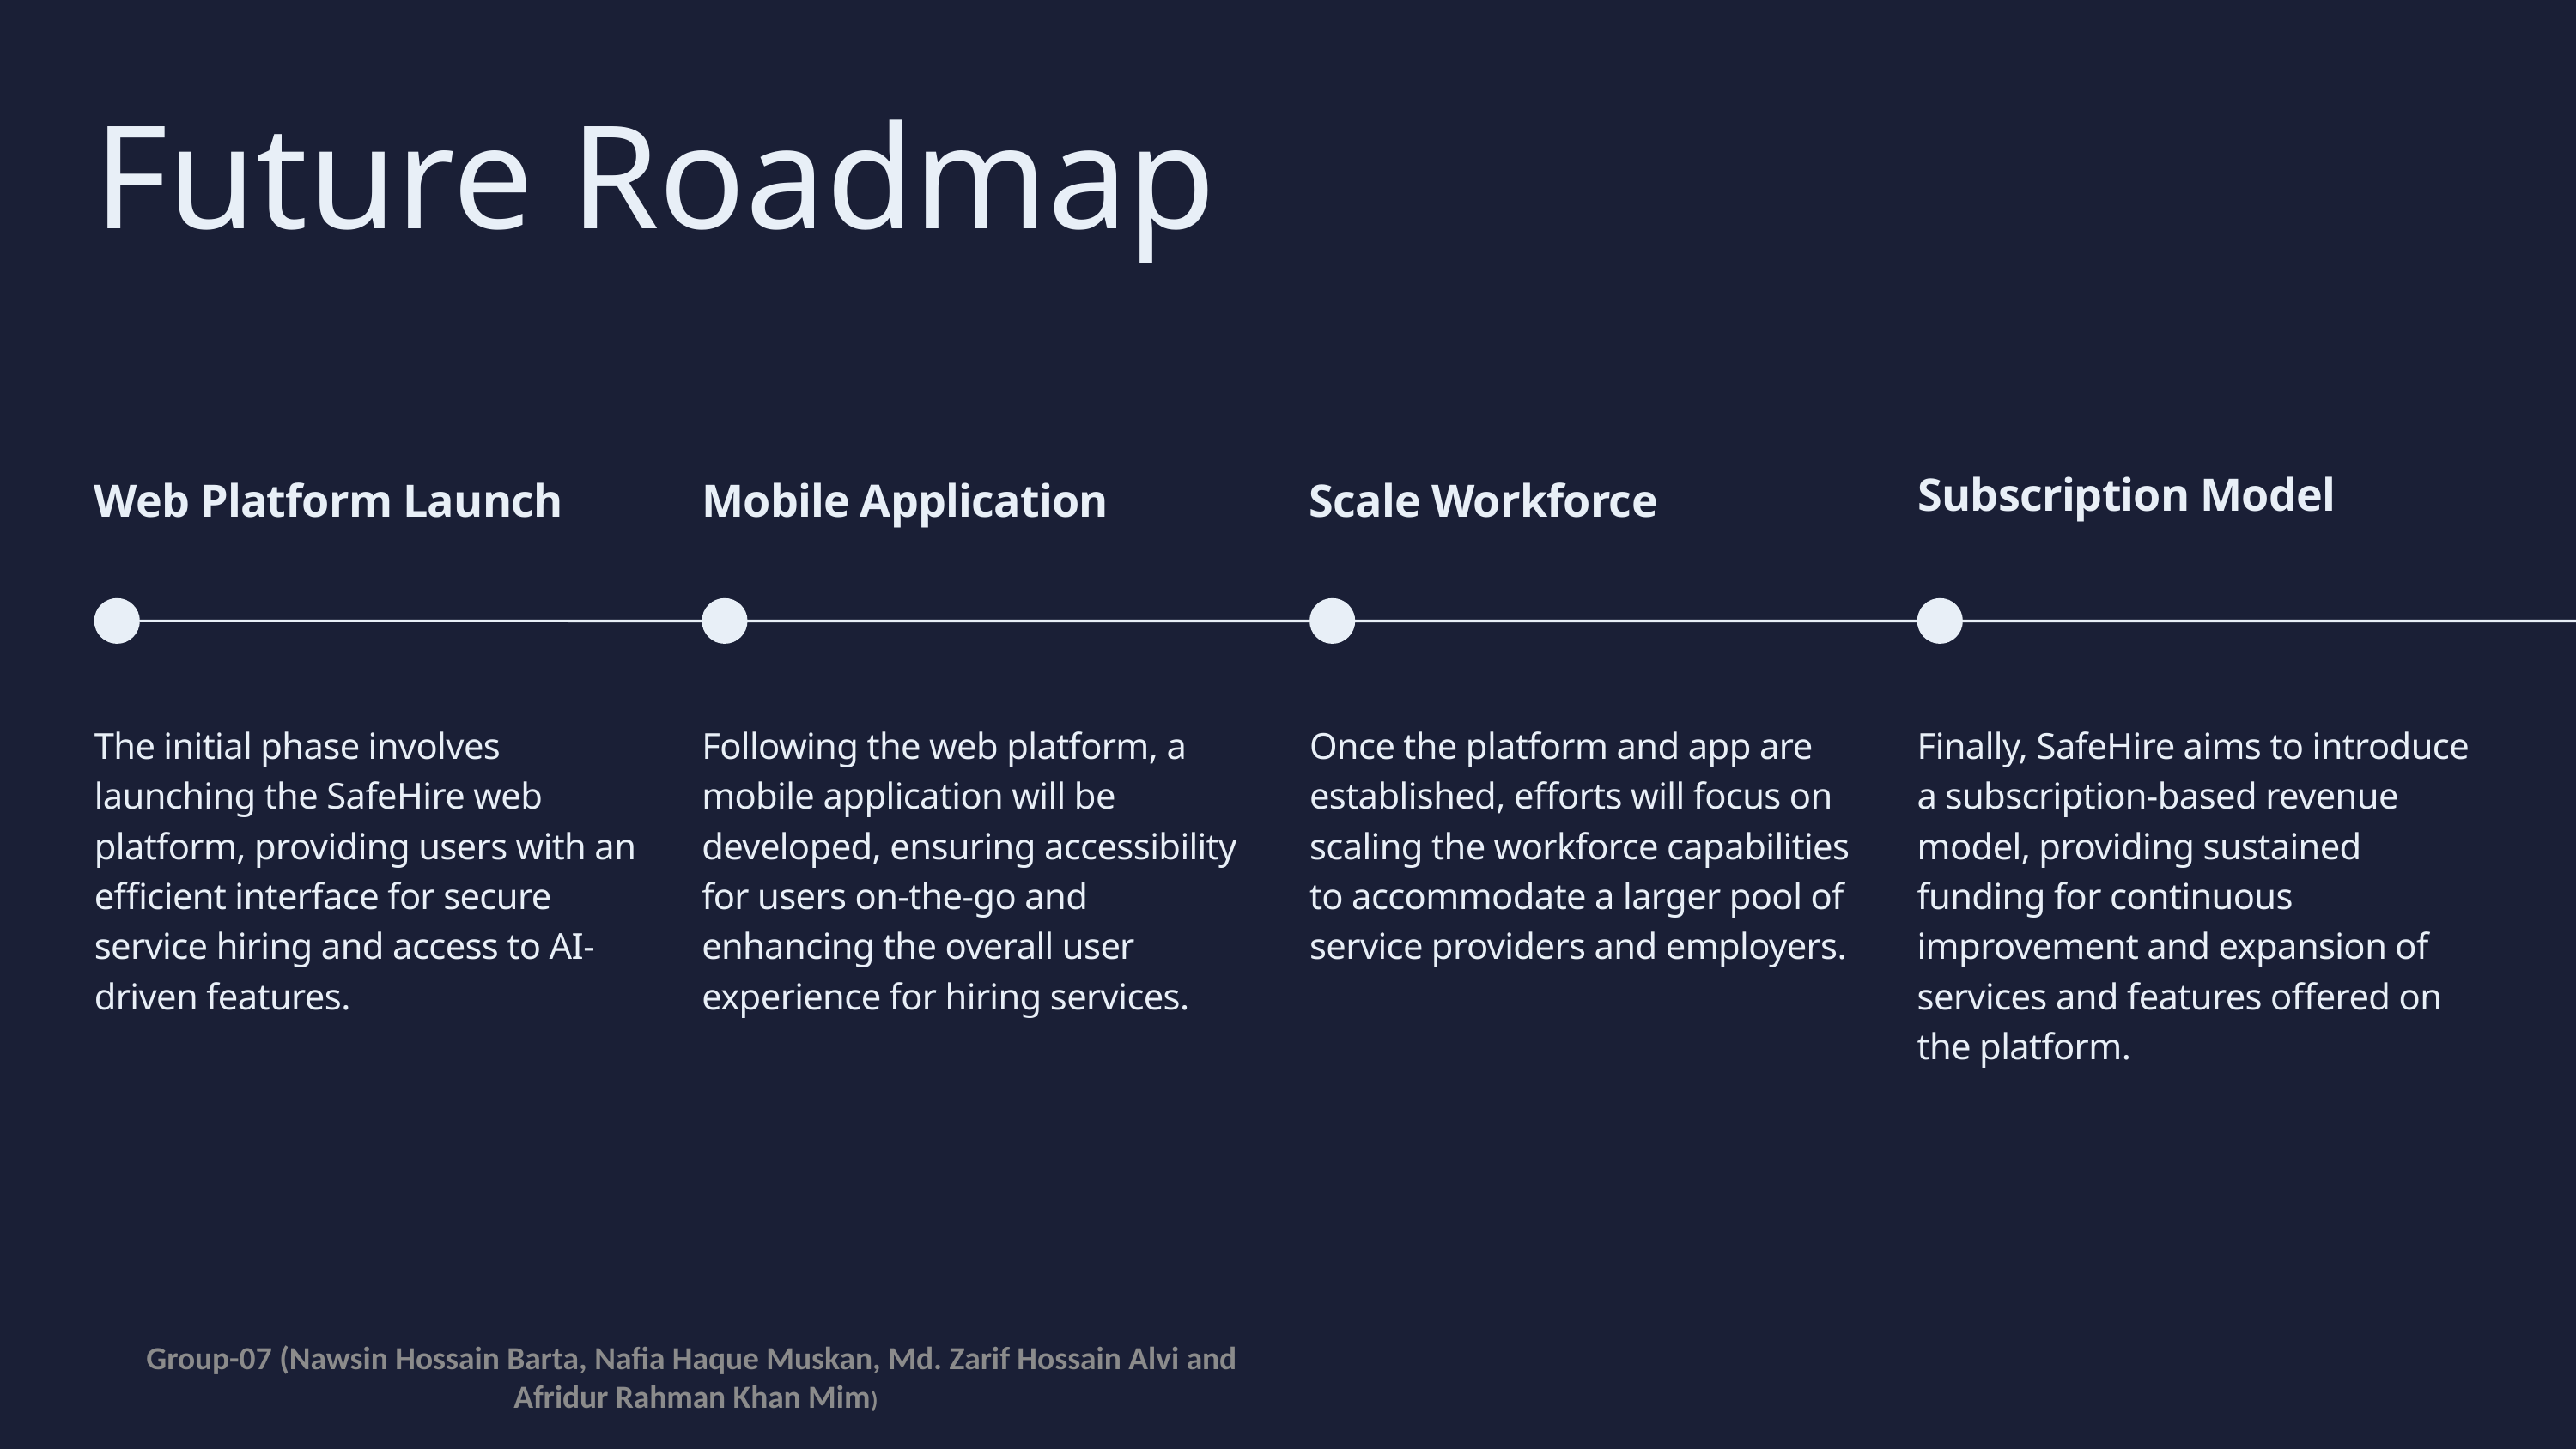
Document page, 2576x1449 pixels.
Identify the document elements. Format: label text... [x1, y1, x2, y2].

text_box Future Roadmap [94, 113, 2482, 258]
text_box The initial phase involves launching the SafeHire web platform, providing users with an efficient interface for secure service hiring and access to AI-driven features. [94, 716, 659, 1017]
text_box Subscription Model [1917, 466, 2482, 521]
text_box Finally, SafeHire aims to introduce a subscription-based revenue model, providing sustained funding for continuous improvement and expansion of services and features offered on the platform. [1917, 716, 2482, 1067]
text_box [702, 597, 748, 645]
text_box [1309, 597, 1356, 645]
text_box Scale Workforce [1309, 472, 1846, 527]
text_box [1917, 597, 1964, 645]
text_box Following the web platform, a mobile application will be developed, ensuring accessibility for users on-the-go and enhancing the overall user experience for hiring services. [702, 716, 1267, 1017]
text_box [94, 597, 141, 645]
text_box Mobile Application [702, 472, 1267, 527]
text_box Web Platform Launch [94, 472, 659, 527]
text_box Once the platform and app are established, efforts will focus on scaling the workforce capabilities to accommodate a larger pool of service providers and employers. [1309, 716, 1874, 967]
footer Group-07 (Nawsin Hossain Barta, Nafia Haque Muskan, Md. Zarif Hossain Alvi and Afridur Rahman Khan Mim) [75, 1334, 1309, 1417]
